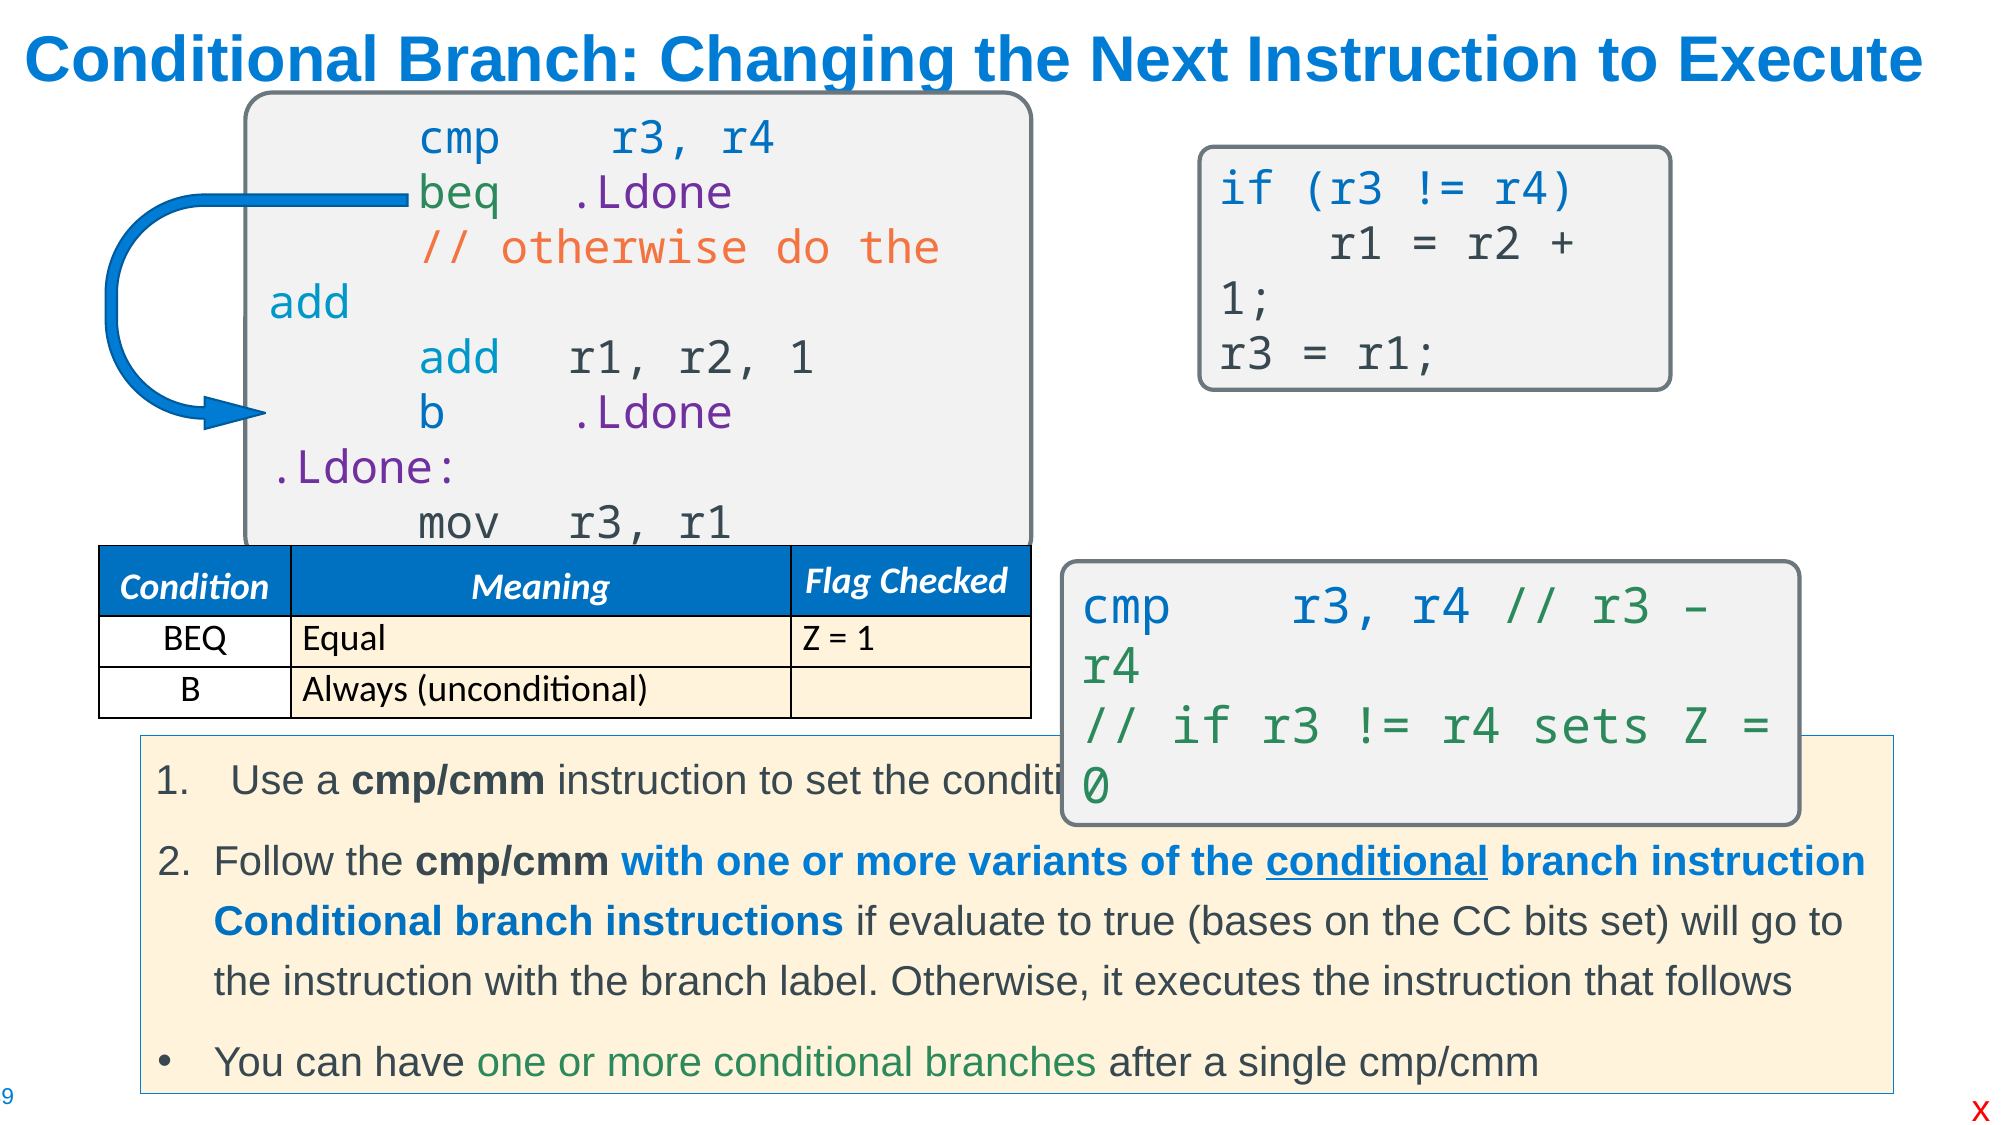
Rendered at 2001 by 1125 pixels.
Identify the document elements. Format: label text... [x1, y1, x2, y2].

table_cell BEQ [100, 617, 290, 666]
table_cell [792, 668, 1030, 717]
list Use a cmp/cmm instruction to set the condition bits Follow the cmp/cmm with one or more variants of the conditional branch instruction Conditional branch instructions if evaluate to true (bases on the CC bits set) will go to the instruction with the branch label. Otherwise, it executes the instruction that follows You can have one or more conditional branches after a single cmp/cmm [140, 735, 1894, 1094]
text_box x [1956, 1076, 2000, 1125]
table_header Condition [100, 546, 290, 615]
text_box cmp r3, r4 beq .Ldone // otherwise do the add add r1, r2, 1 b .Ldone .Ldone: mov r3, r1 [245, 92, 1032, 545]
table_cell B [100, 668, 290, 717]
table_cell Z = 1 [792, 617, 1030, 666]
table_cell Equal [292, 617, 790, 666]
title Conditional Branch: Changing the Next Instruction to Execute [9, 18, 1957, 103]
text_box [104, 193, 409, 431]
text_box cmp r3, r4 // r3 – r4 // if r3 != r4 sets Z = 0 [1061, 561, 1800, 826]
text_box if (r3 != r4) r1 = r2 + 1; r3 = r1; [1199, 146, 1671, 390]
table_header Flag Checked [792, 546, 1030, 615]
table_header Meaning [292, 546, 790, 615]
table_cell Always (unconditional) [292, 668, 790, 717]
